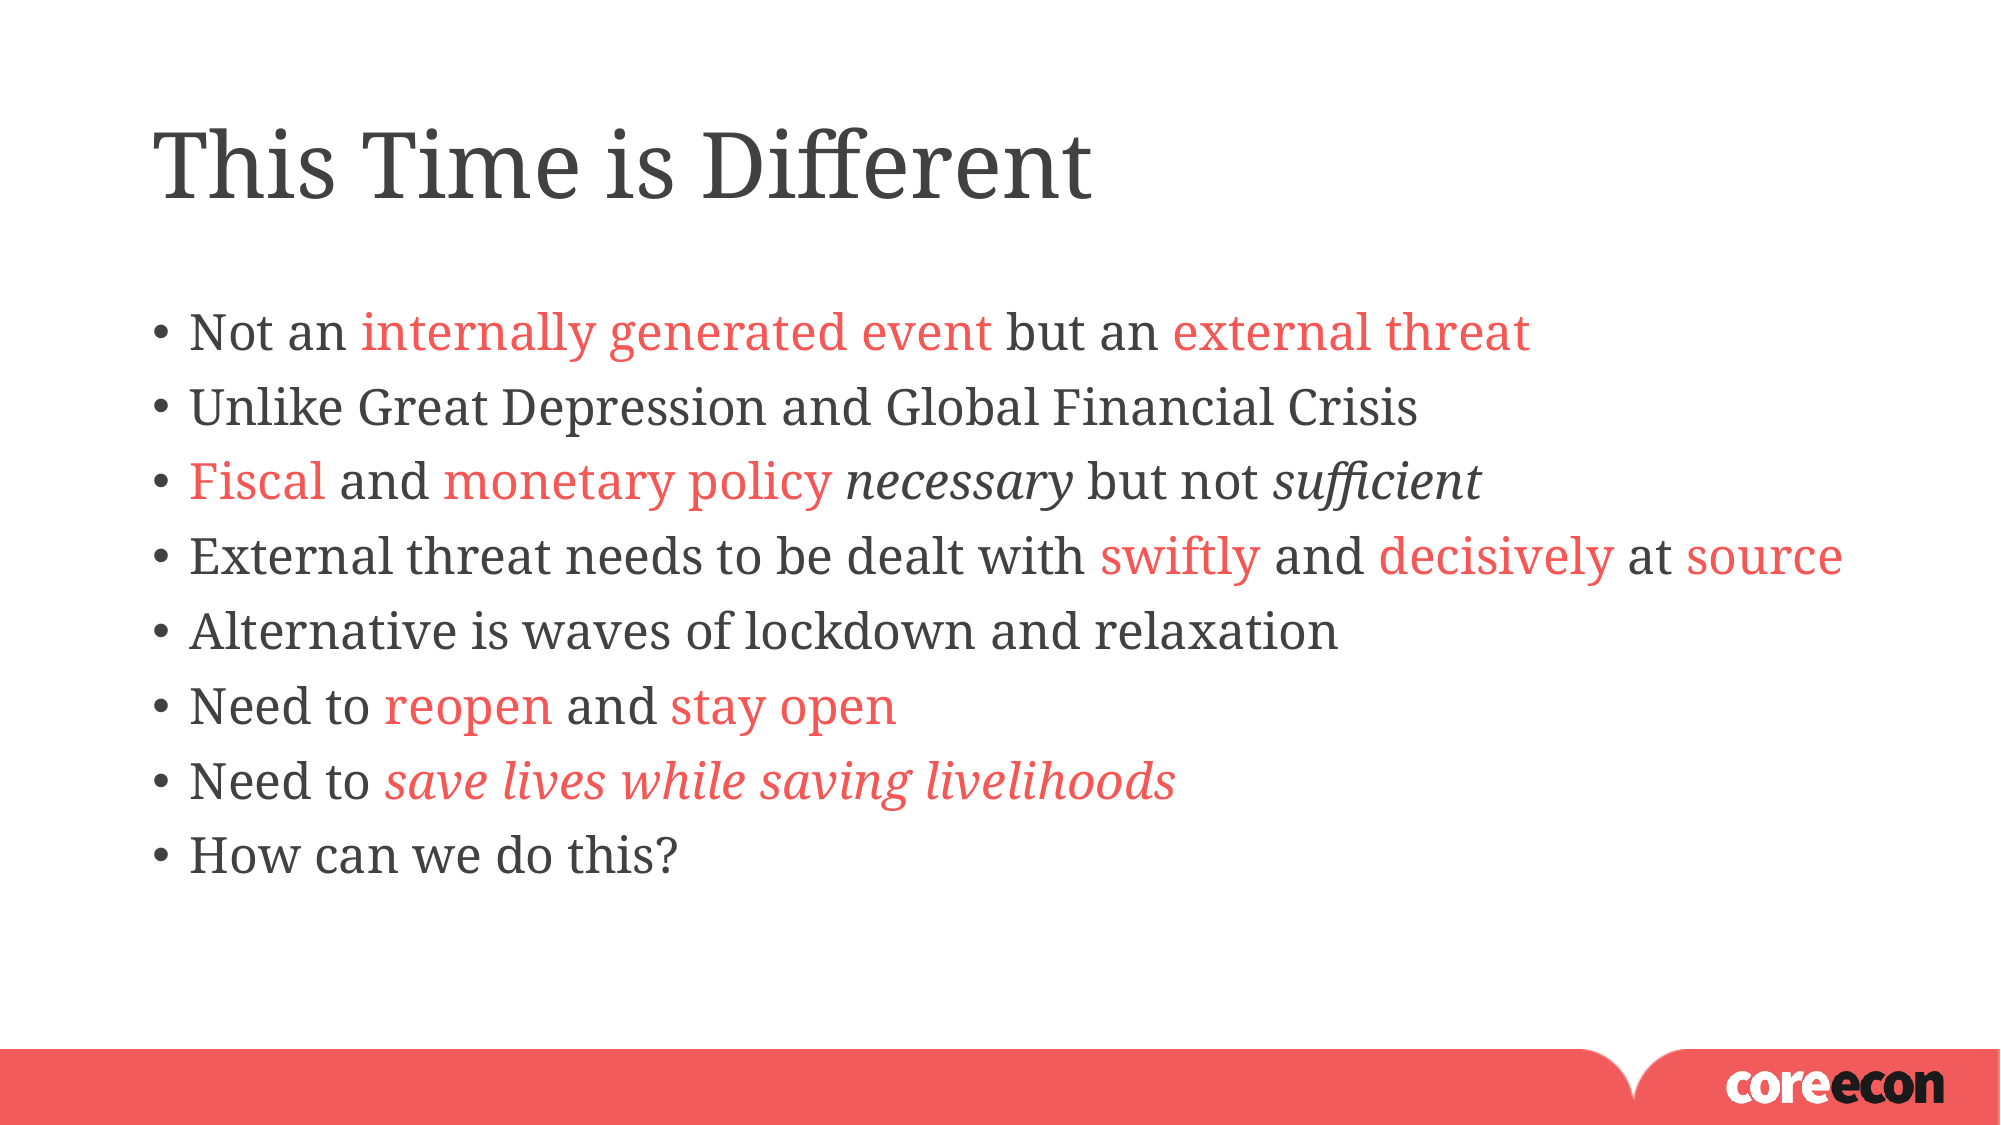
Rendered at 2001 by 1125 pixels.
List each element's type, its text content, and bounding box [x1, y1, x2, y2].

picture [0, 1049, 2000, 1125]
title This Time is Different [137, 59, 1863, 278]
list Not an internally generated event but an external threat Unlike Great Depression and Global Financial Crisis Fiscal and monetary policy necessary but not sufficient External threat needs to be dealt with swiftly and decisively at source Alternative is waves of lockdown and relaxation Need to reopen and stay open Need to save lives while saving livelihoods How can we do this? [137, 299, 1863, 1014]
